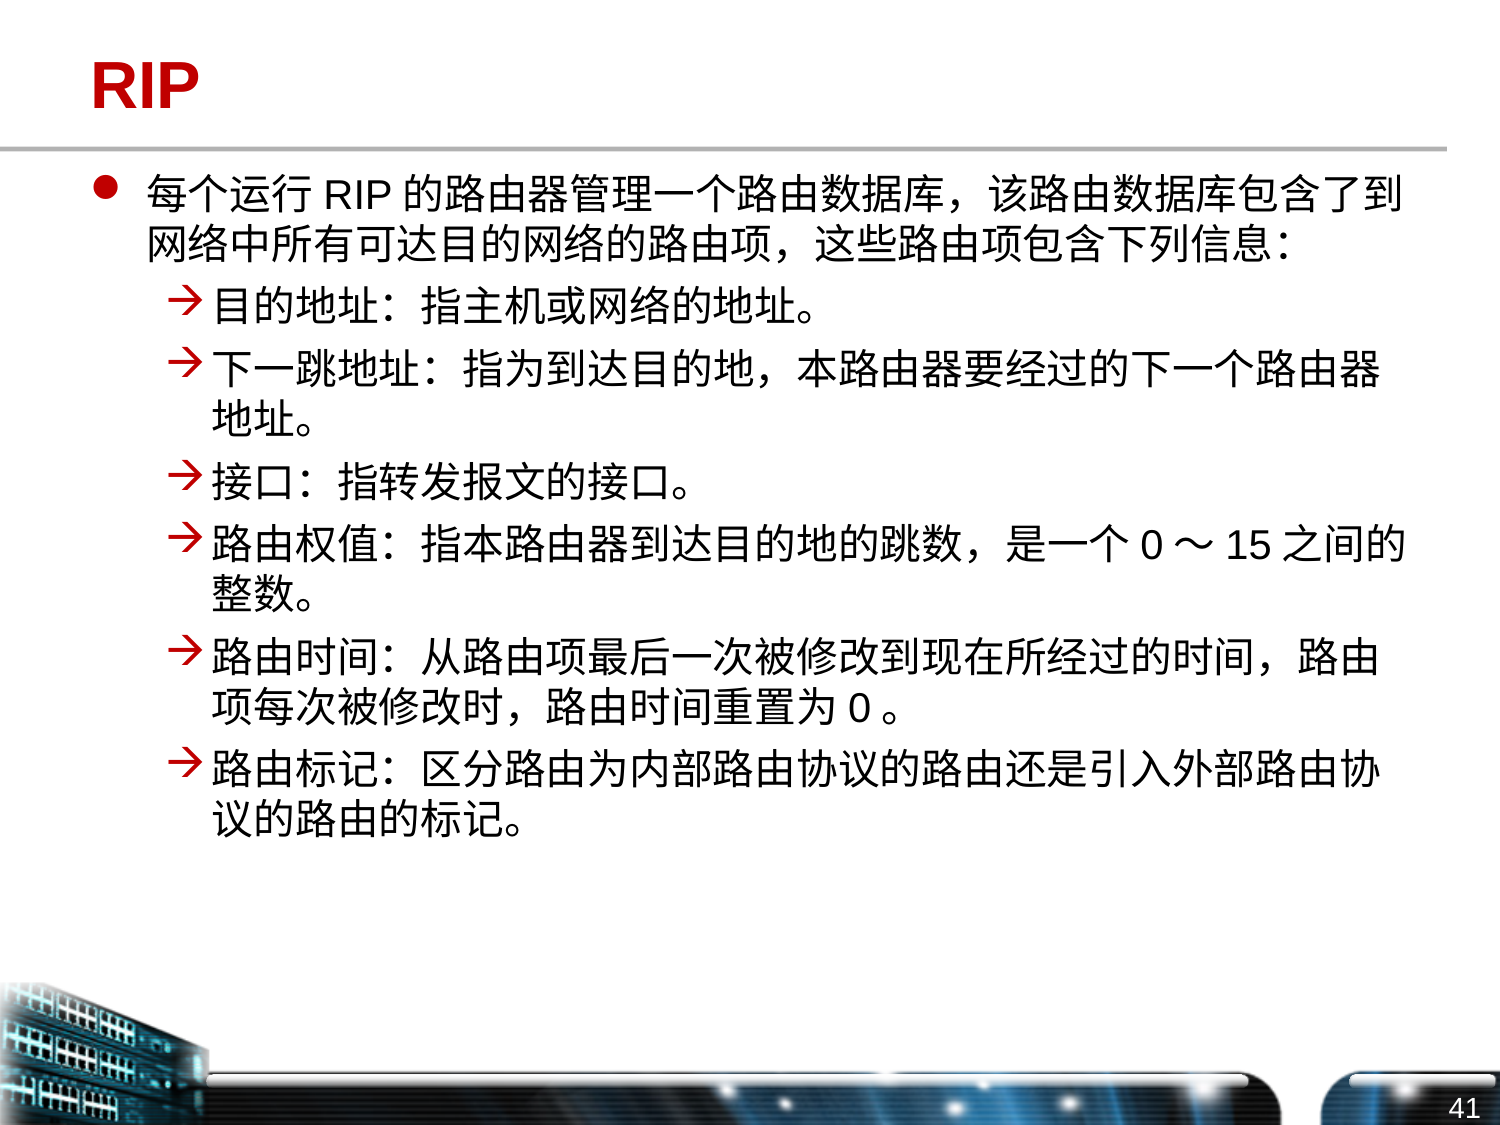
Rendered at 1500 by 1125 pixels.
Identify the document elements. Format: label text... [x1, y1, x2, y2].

picture [0, 0, 1500, 1125]
title RIP [74, 25, 1263, 138]
list 每个运行RIP的路由器管理一个路由数据库，该路由数据库包含了到网络中所有可达目的网络的路由项，这些路由项包含下列信息： 目的地址：指主机或网络的地址。 下一跳地址：指为到达目的地，本路由器要经过的下一个路由器地址。 接口：指转发报文的接口。 路由权值：指本路由器到达目的地的跳数，是一个0～15之间的整数。 路由时间：从路由项最后一次被修改到现在所经过的时间，路由项每次被修改时，路由时间重置为0。 路由标记：区分路由为内部路由协议的路由还是引入外部路由协议的路由的标记。 [74, 159, 1426, 1013]
